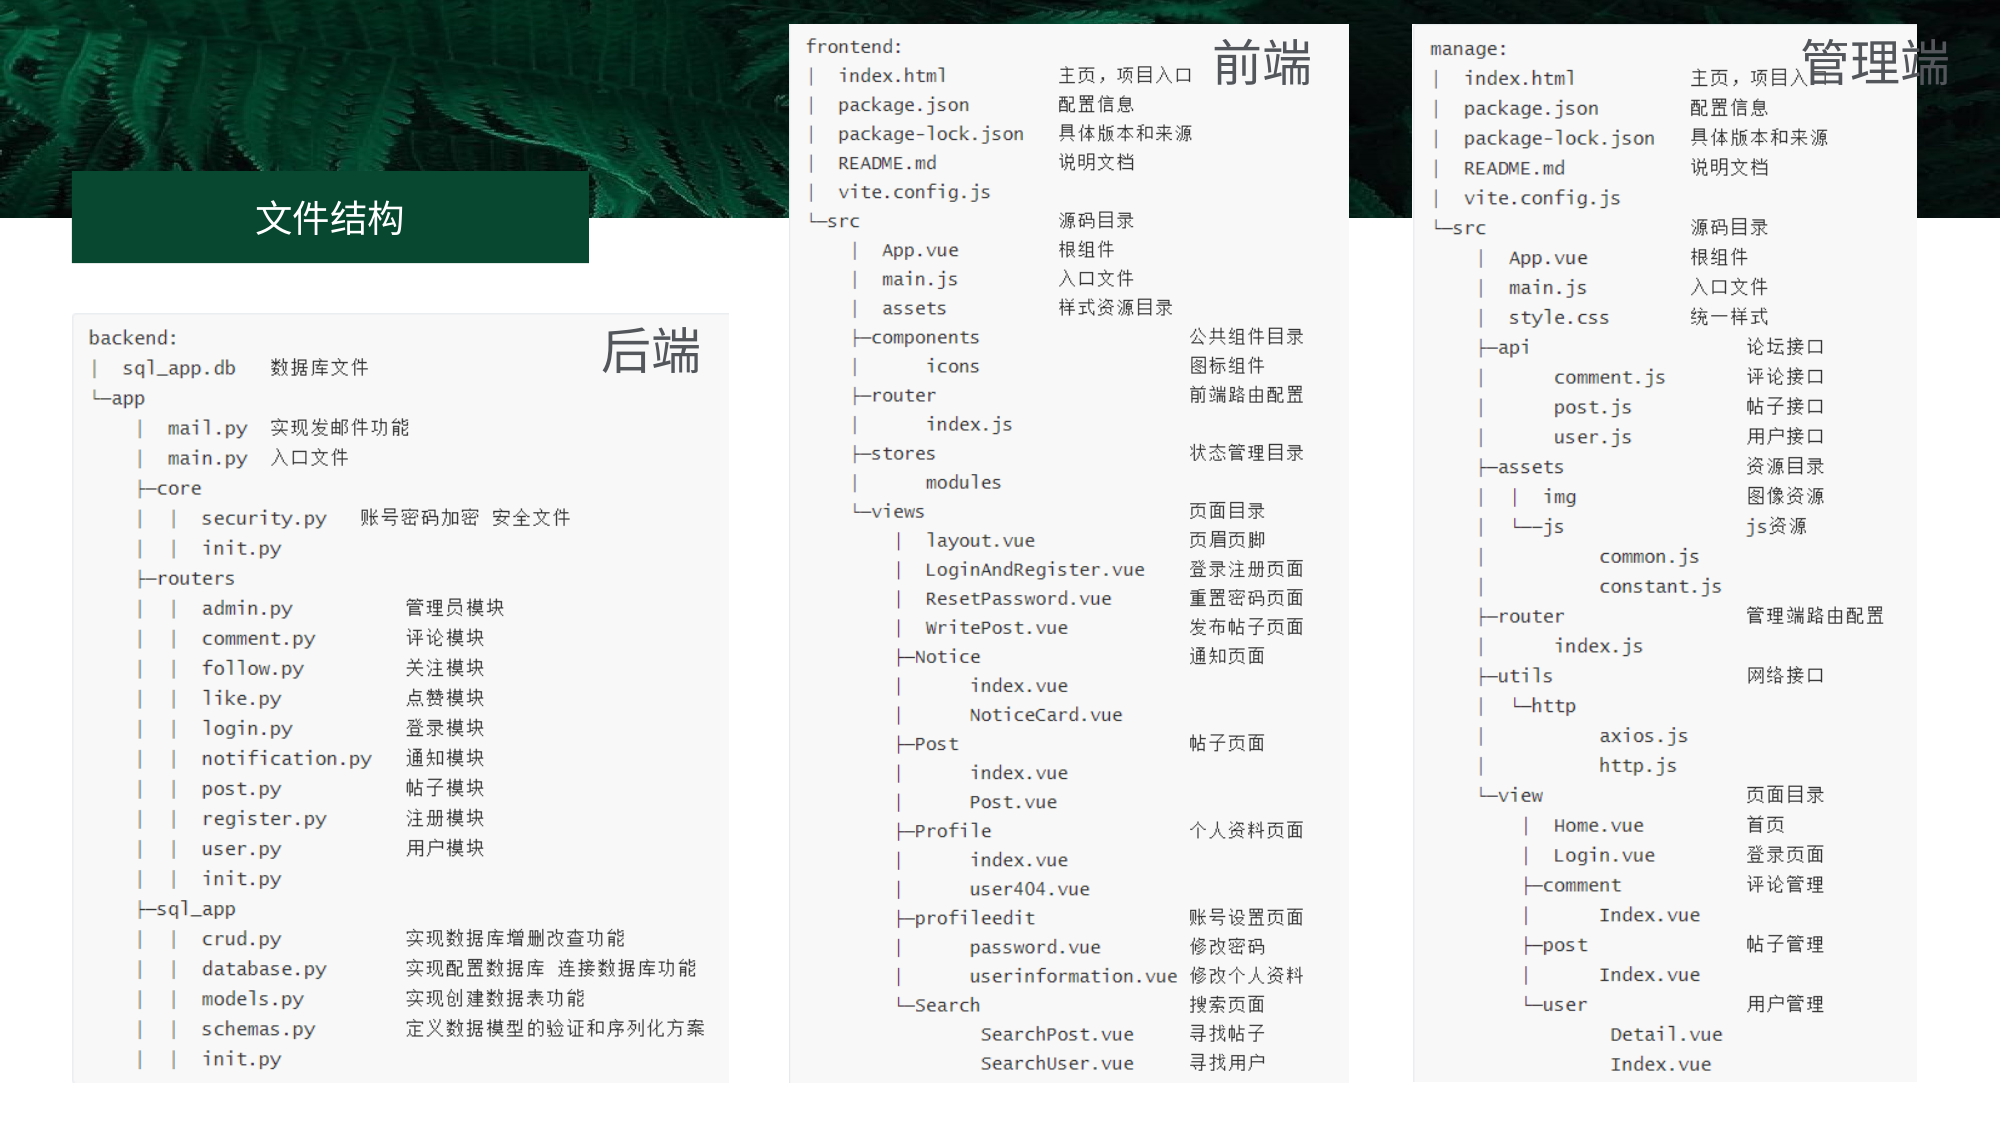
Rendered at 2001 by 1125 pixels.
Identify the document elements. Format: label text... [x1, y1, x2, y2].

picture [71, 312, 729, 1083]
picture [0, 0, 2000, 1083]
text_box 文件结构 [71, 218, 590, 264]
